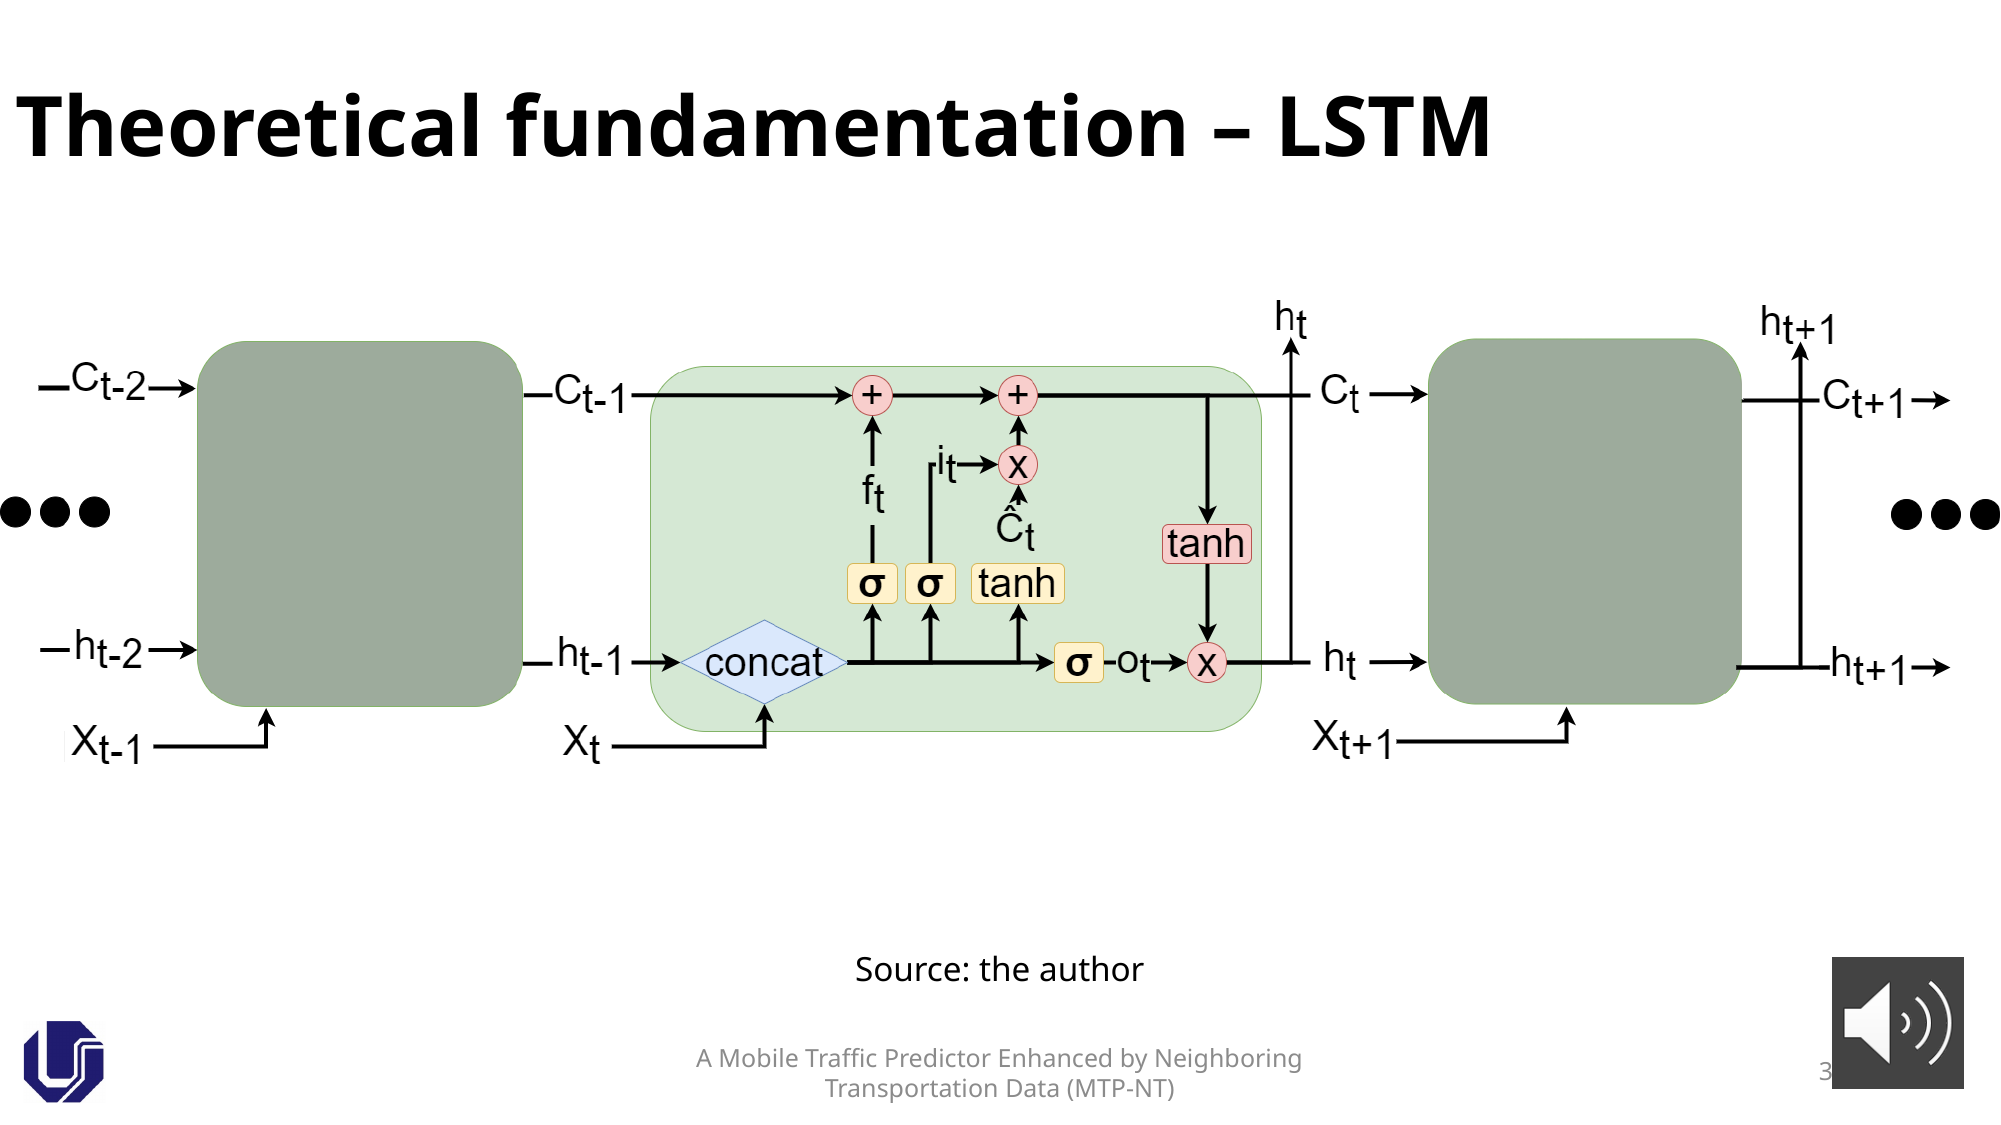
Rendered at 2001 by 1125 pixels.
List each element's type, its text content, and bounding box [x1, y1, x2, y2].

slide_number 38 [1412, 1042, 1863, 1103]
picture [23, 1021, 106, 1103]
footer A Mobile Traffic Predictor Enhanced by Neighboring Transportation Data (MTP-NT) [662, 1042, 1338, 1103]
picture [1831, 956, 1965, 1090]
picture [0, 292, 2000, 774]
text_box Source: the author [0, 945, 2000, 1026]
text_box Theoretical fundamentation – LSTM [0, 17, 1978, 230]
